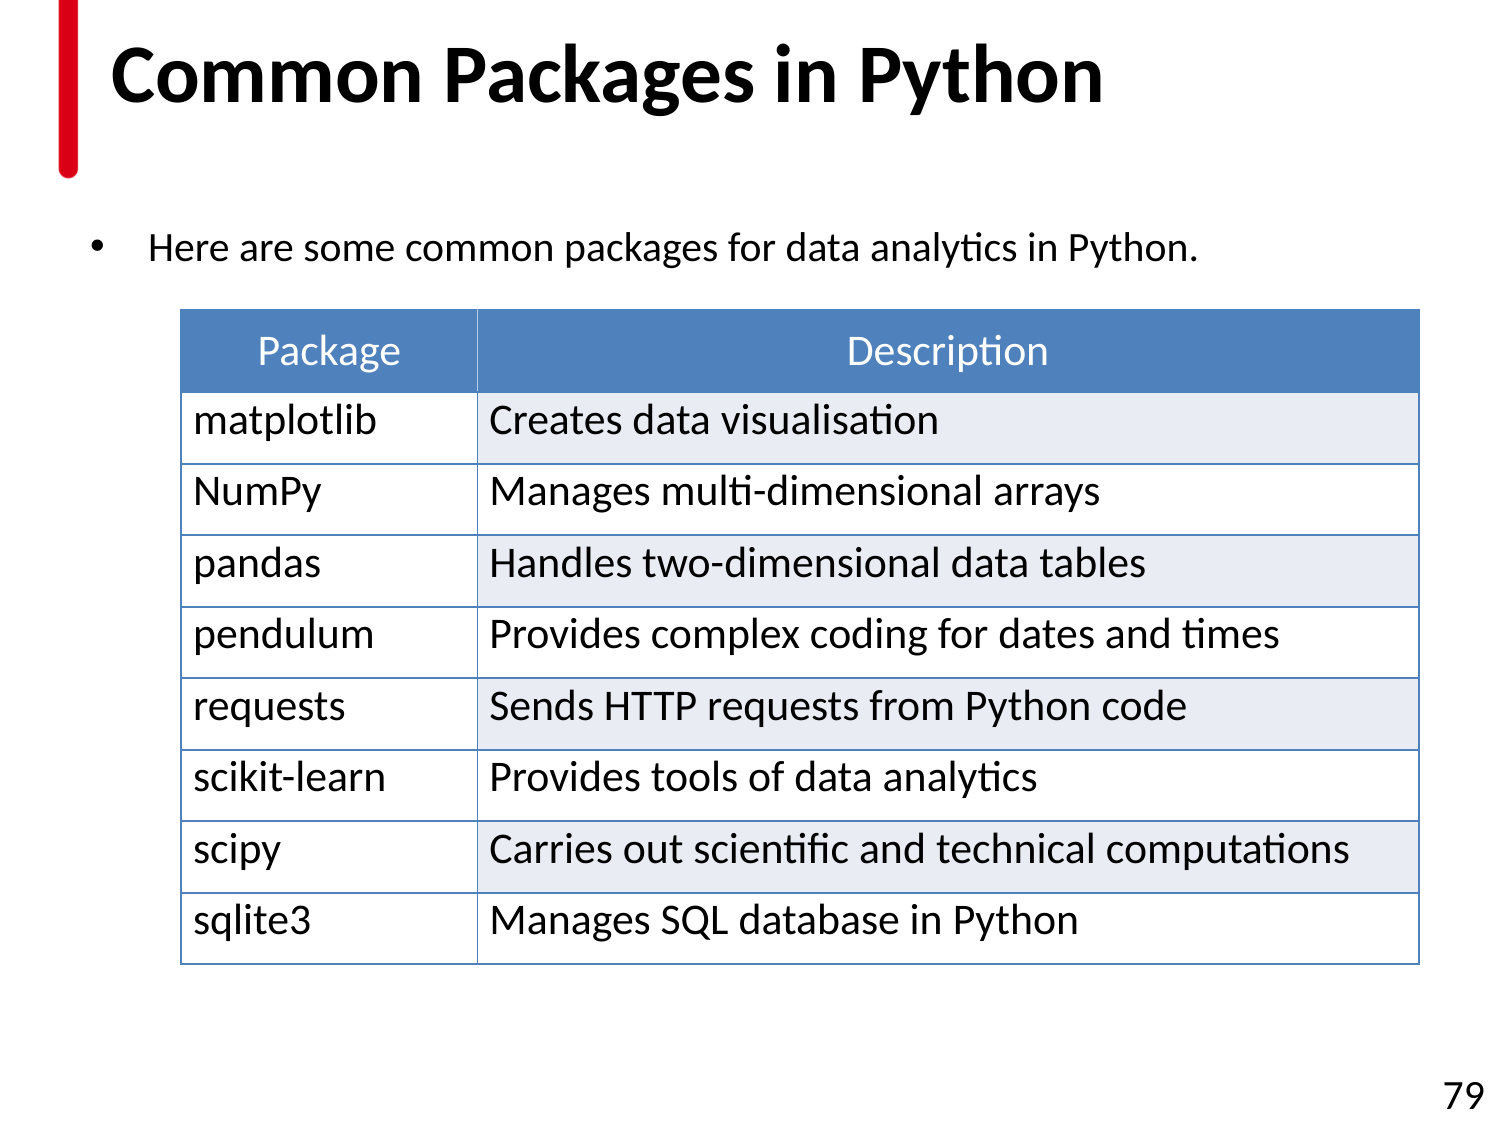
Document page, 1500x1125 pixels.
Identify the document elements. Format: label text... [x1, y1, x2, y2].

table_cell NumPy [182, 465, 477, 534]
table_cell pandas [182, 536, 477, 606]
table_cell Provides complex coding for dates and times [478, 608, 1418, 677]
table_cell scipy [182, 822, 477, 892]
table_cell requests [182, 679, 477, 749]
table_cell Creates data visualisation [478, 393, 1418, 463]
table_cell Provides tools of data analytics [478, 751, 1418, 820]
table_cell pendulum [182, 608, 477, 677]
table_cell Handles two-dimensional data tables [478, 536, 1418, 606]
table_cell Manages SQL database in Python [478, 894, 1418, 963]
table_cell Sends HTTP requests from Python code [478, 679, 1418, 749]
list Here are some common packages for data analytics in Python. [75, 212, 1425, 978]
title Common Packages in Python [96, 0, 1425, 138]
table_header Package [182, 311, 477, 391]
table_header Description [478, 311, 1418, 391]
table_cell Manages multi-dimensional arrays [478, 465, 1418, 534]
table_cell Carries out scientific and technical computations [478, 822, 1418, 892]
table_cell scikit-learn [182, 751, 477, 820]
picture [57, 0, 81, 200]
table_cell sqlite3 [182, 894, 477, 963]
table_cell matplotlib [182, 393, 477, 463]
